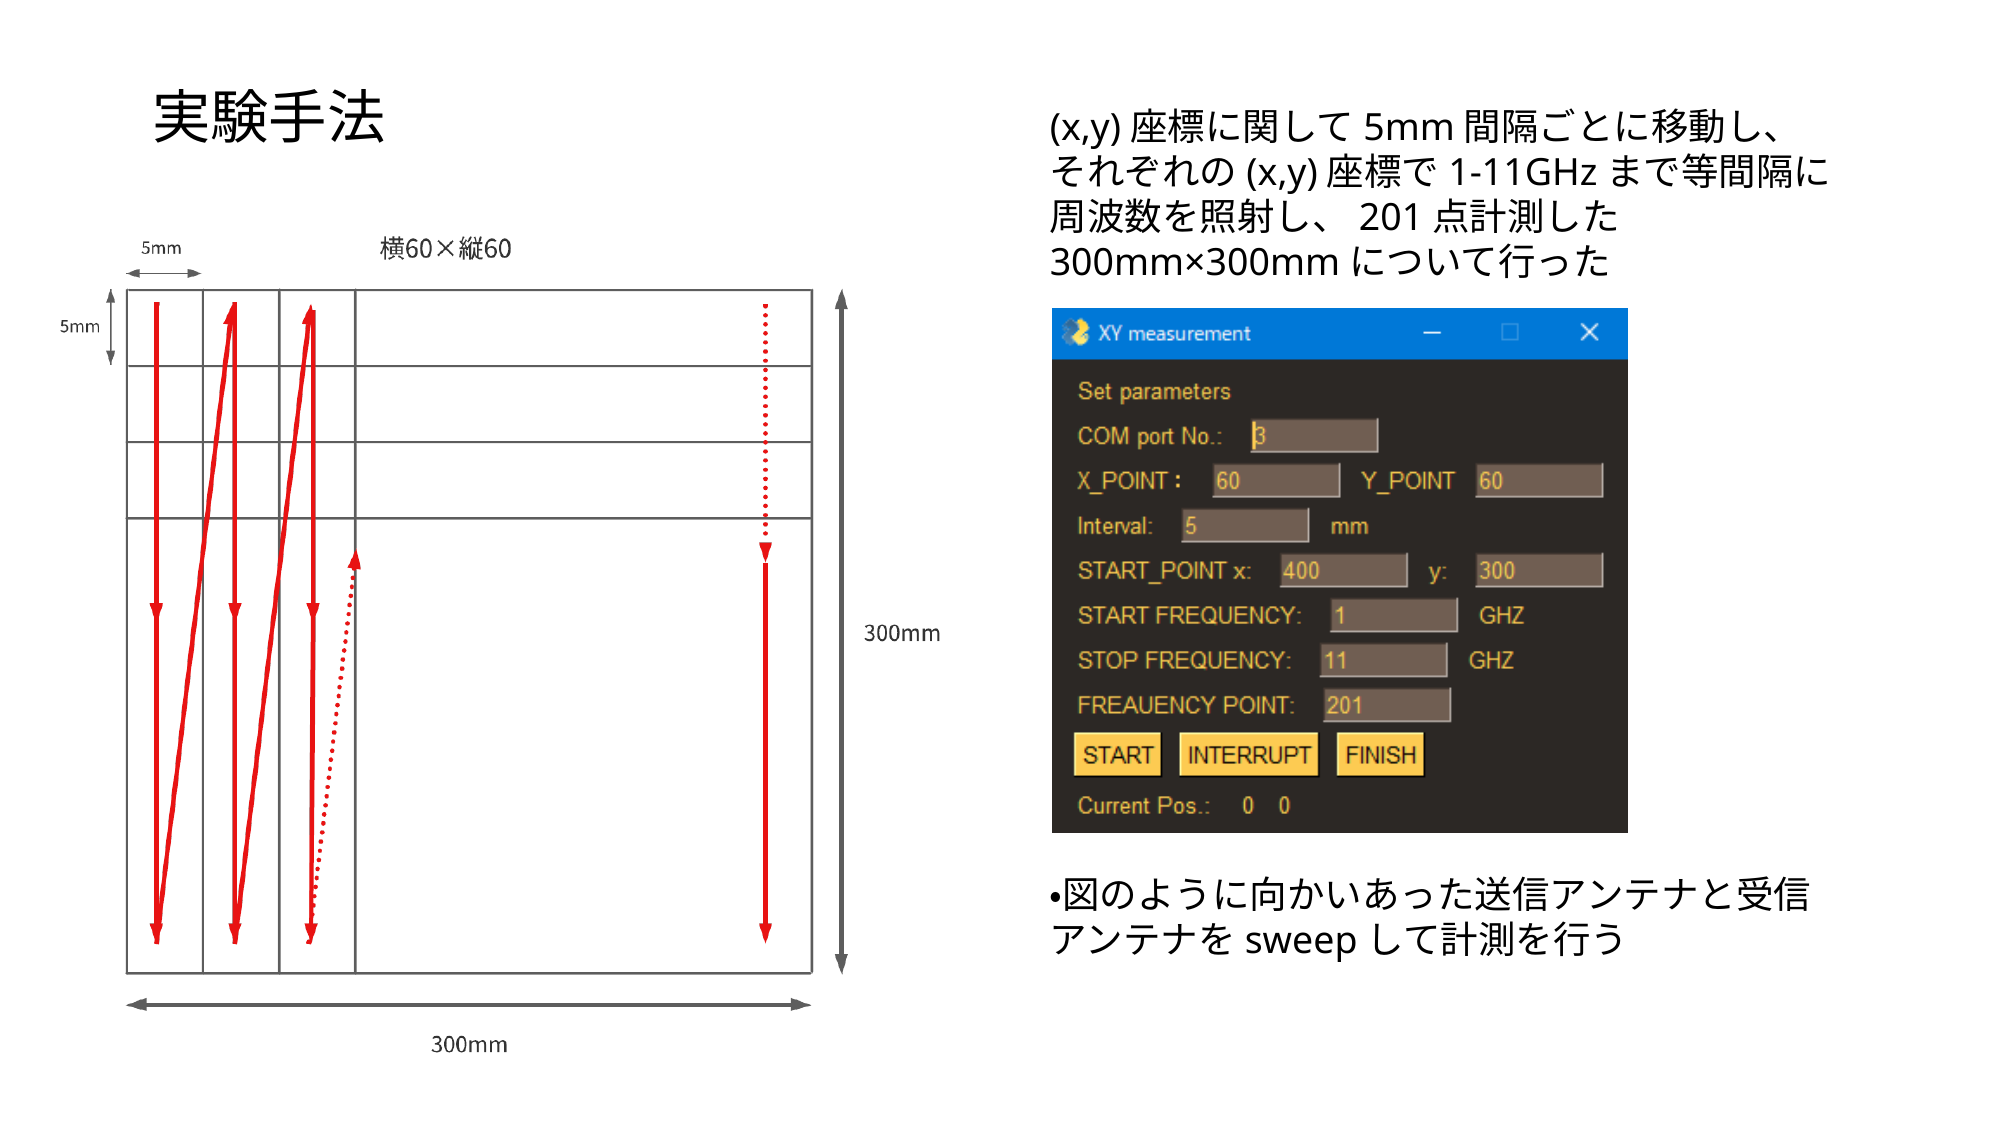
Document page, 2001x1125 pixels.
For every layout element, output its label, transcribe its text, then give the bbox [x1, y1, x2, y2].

text_box (x,y)座標に関して5mm間隔ごとに移動し、それぞれの(x,y)座標で1-11GHzまで等間隔に周波数を照射し、201点計測した 300mm×300mmについて行った [1035, 95, 1852, 290]
title 実験手法 [137, 59, 1863, 180]
picture [1052, 308, 1628, 833]
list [0, 193, 1024, 1096]
text_box ・図のように向かいあった送信アンテナと受信アンテナをsweepして計測を行う [1035, 864, 1852, 969]
